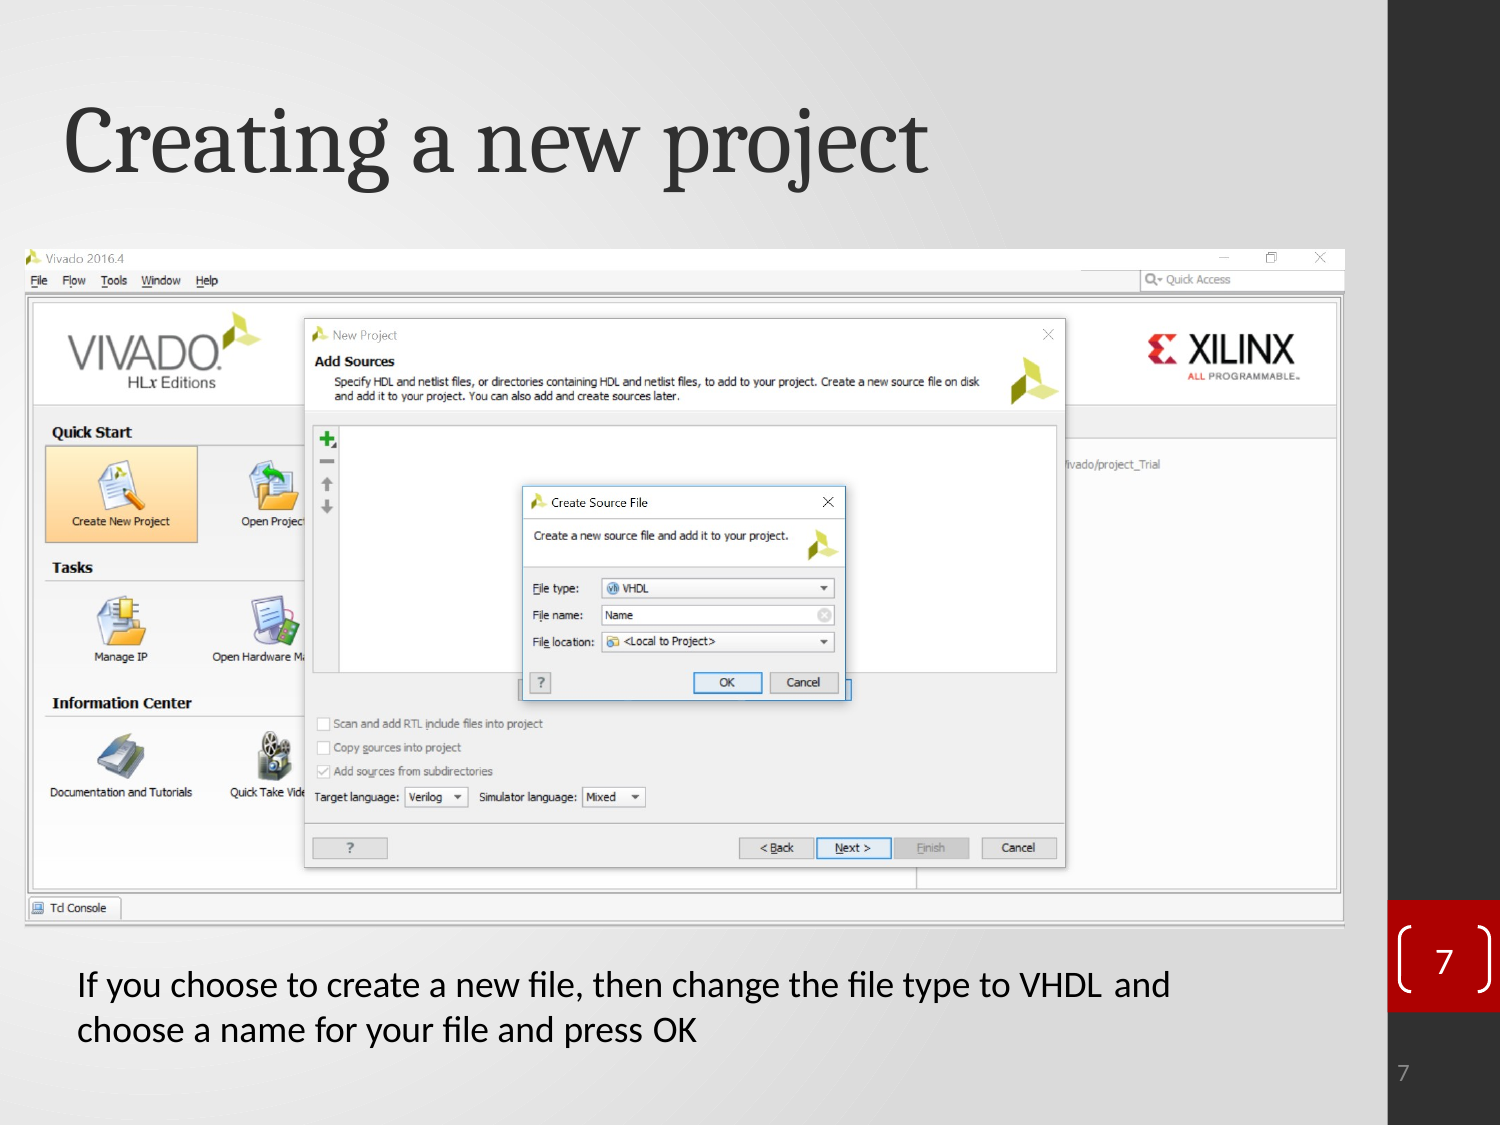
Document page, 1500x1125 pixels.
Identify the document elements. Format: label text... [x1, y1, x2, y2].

text_box If you choose to create a new file, then change the file type to VHDL and choose a name for your file and press OK [74, 957, 1181, 1050]
title Creating a new project [62, 37, 1173, 228]
slide_number 7 [1397, 925, 1492, 994]
text_box 7 [1395, 1054, 1412, 1087]
text_box [24, 249, 1345, 929]
